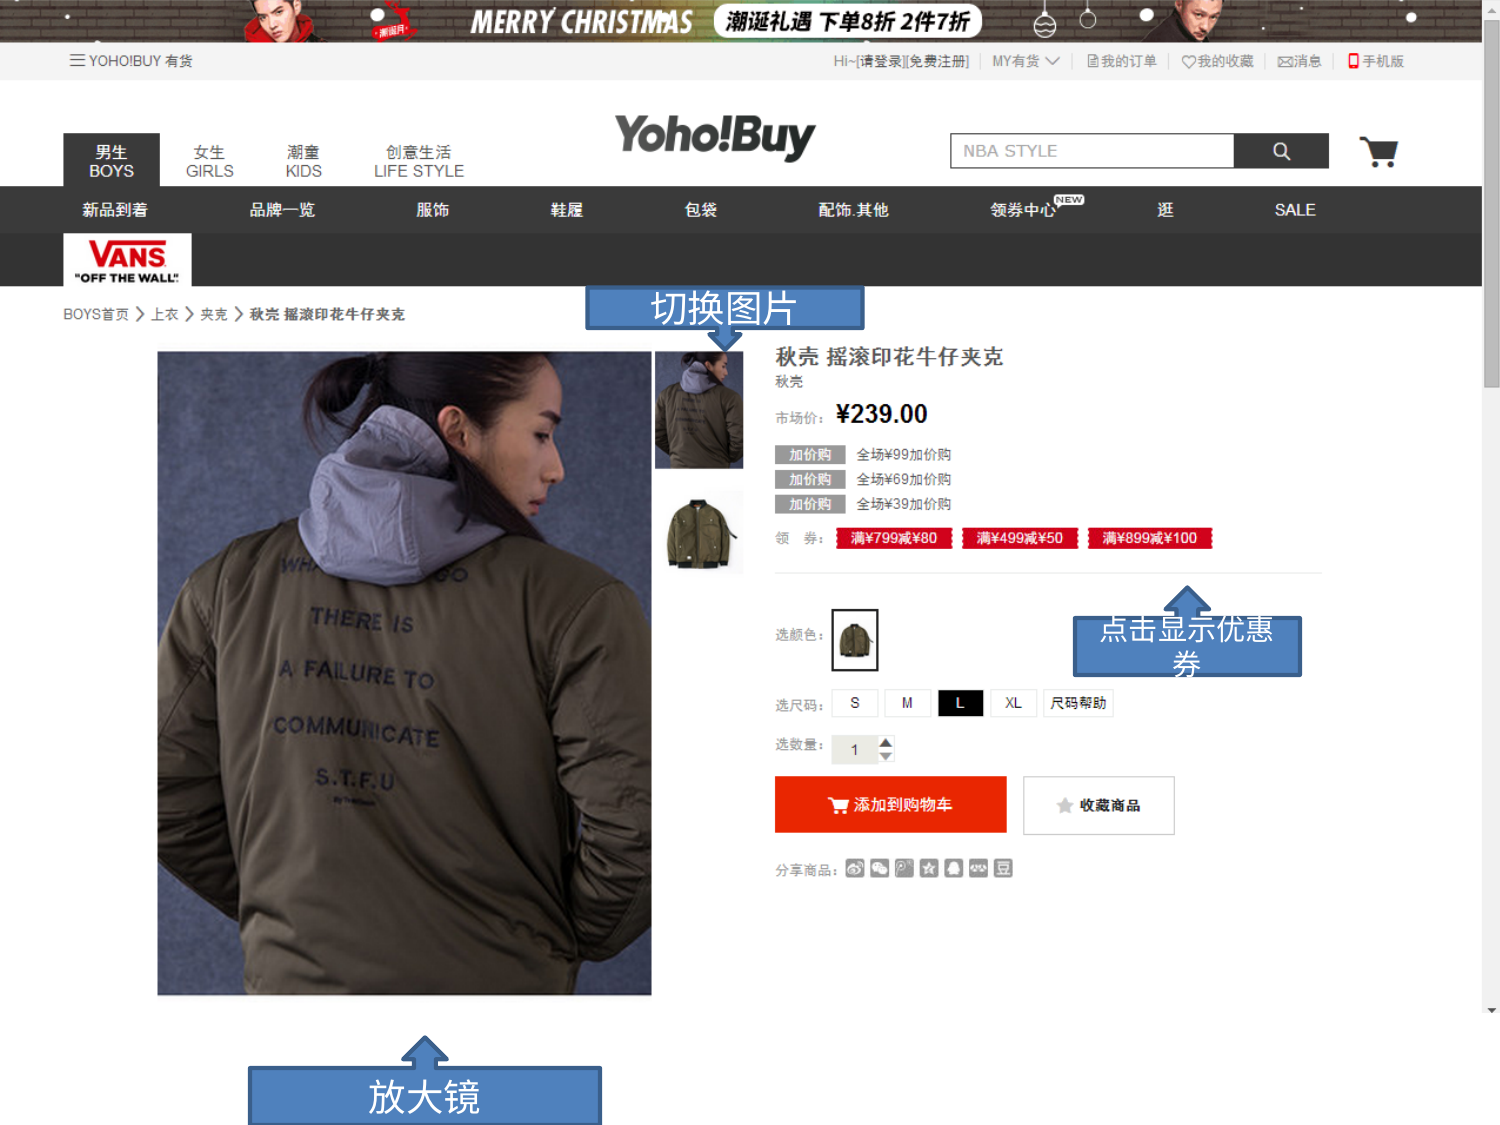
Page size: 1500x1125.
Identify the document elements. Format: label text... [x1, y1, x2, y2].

text_box 放大镜 [247, 1035, 603, 1125]
picture [0, 0, 1500, 1013]
